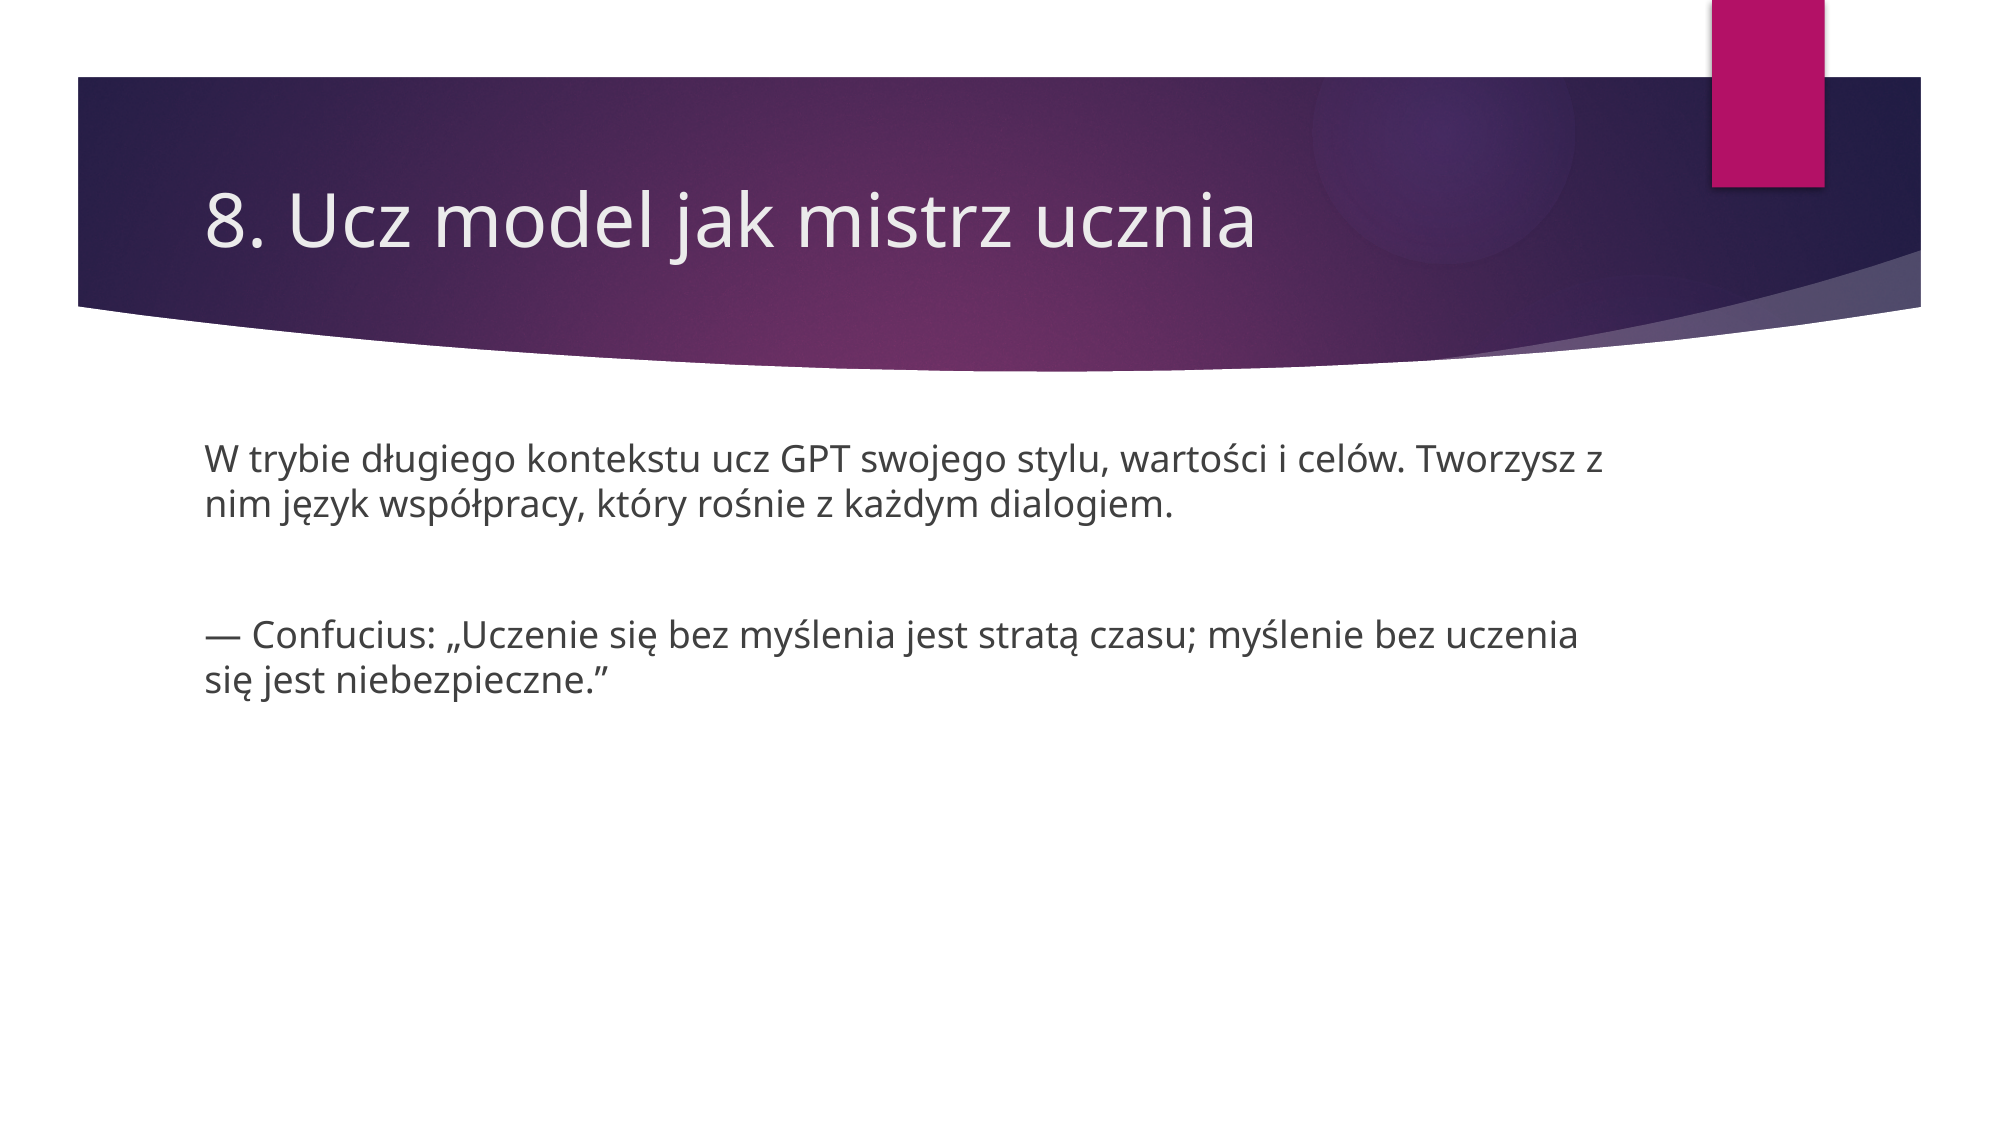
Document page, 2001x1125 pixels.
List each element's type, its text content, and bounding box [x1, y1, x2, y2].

title 8. Ucz model jak mistrz ucznia [189, 159, 1627, 276]
list W trybie długiego kontekstu ucz GPT swojego stylu, wartości i celów. Tworzysz z nim język współpracy, który rośnie z każdym dialogiem. — Confucius: „Uczenie się bez myślenia jest stratą czasu; myślenie bez uczenia się jest niebezpieczne.” [189, 427, 1638, 988]
